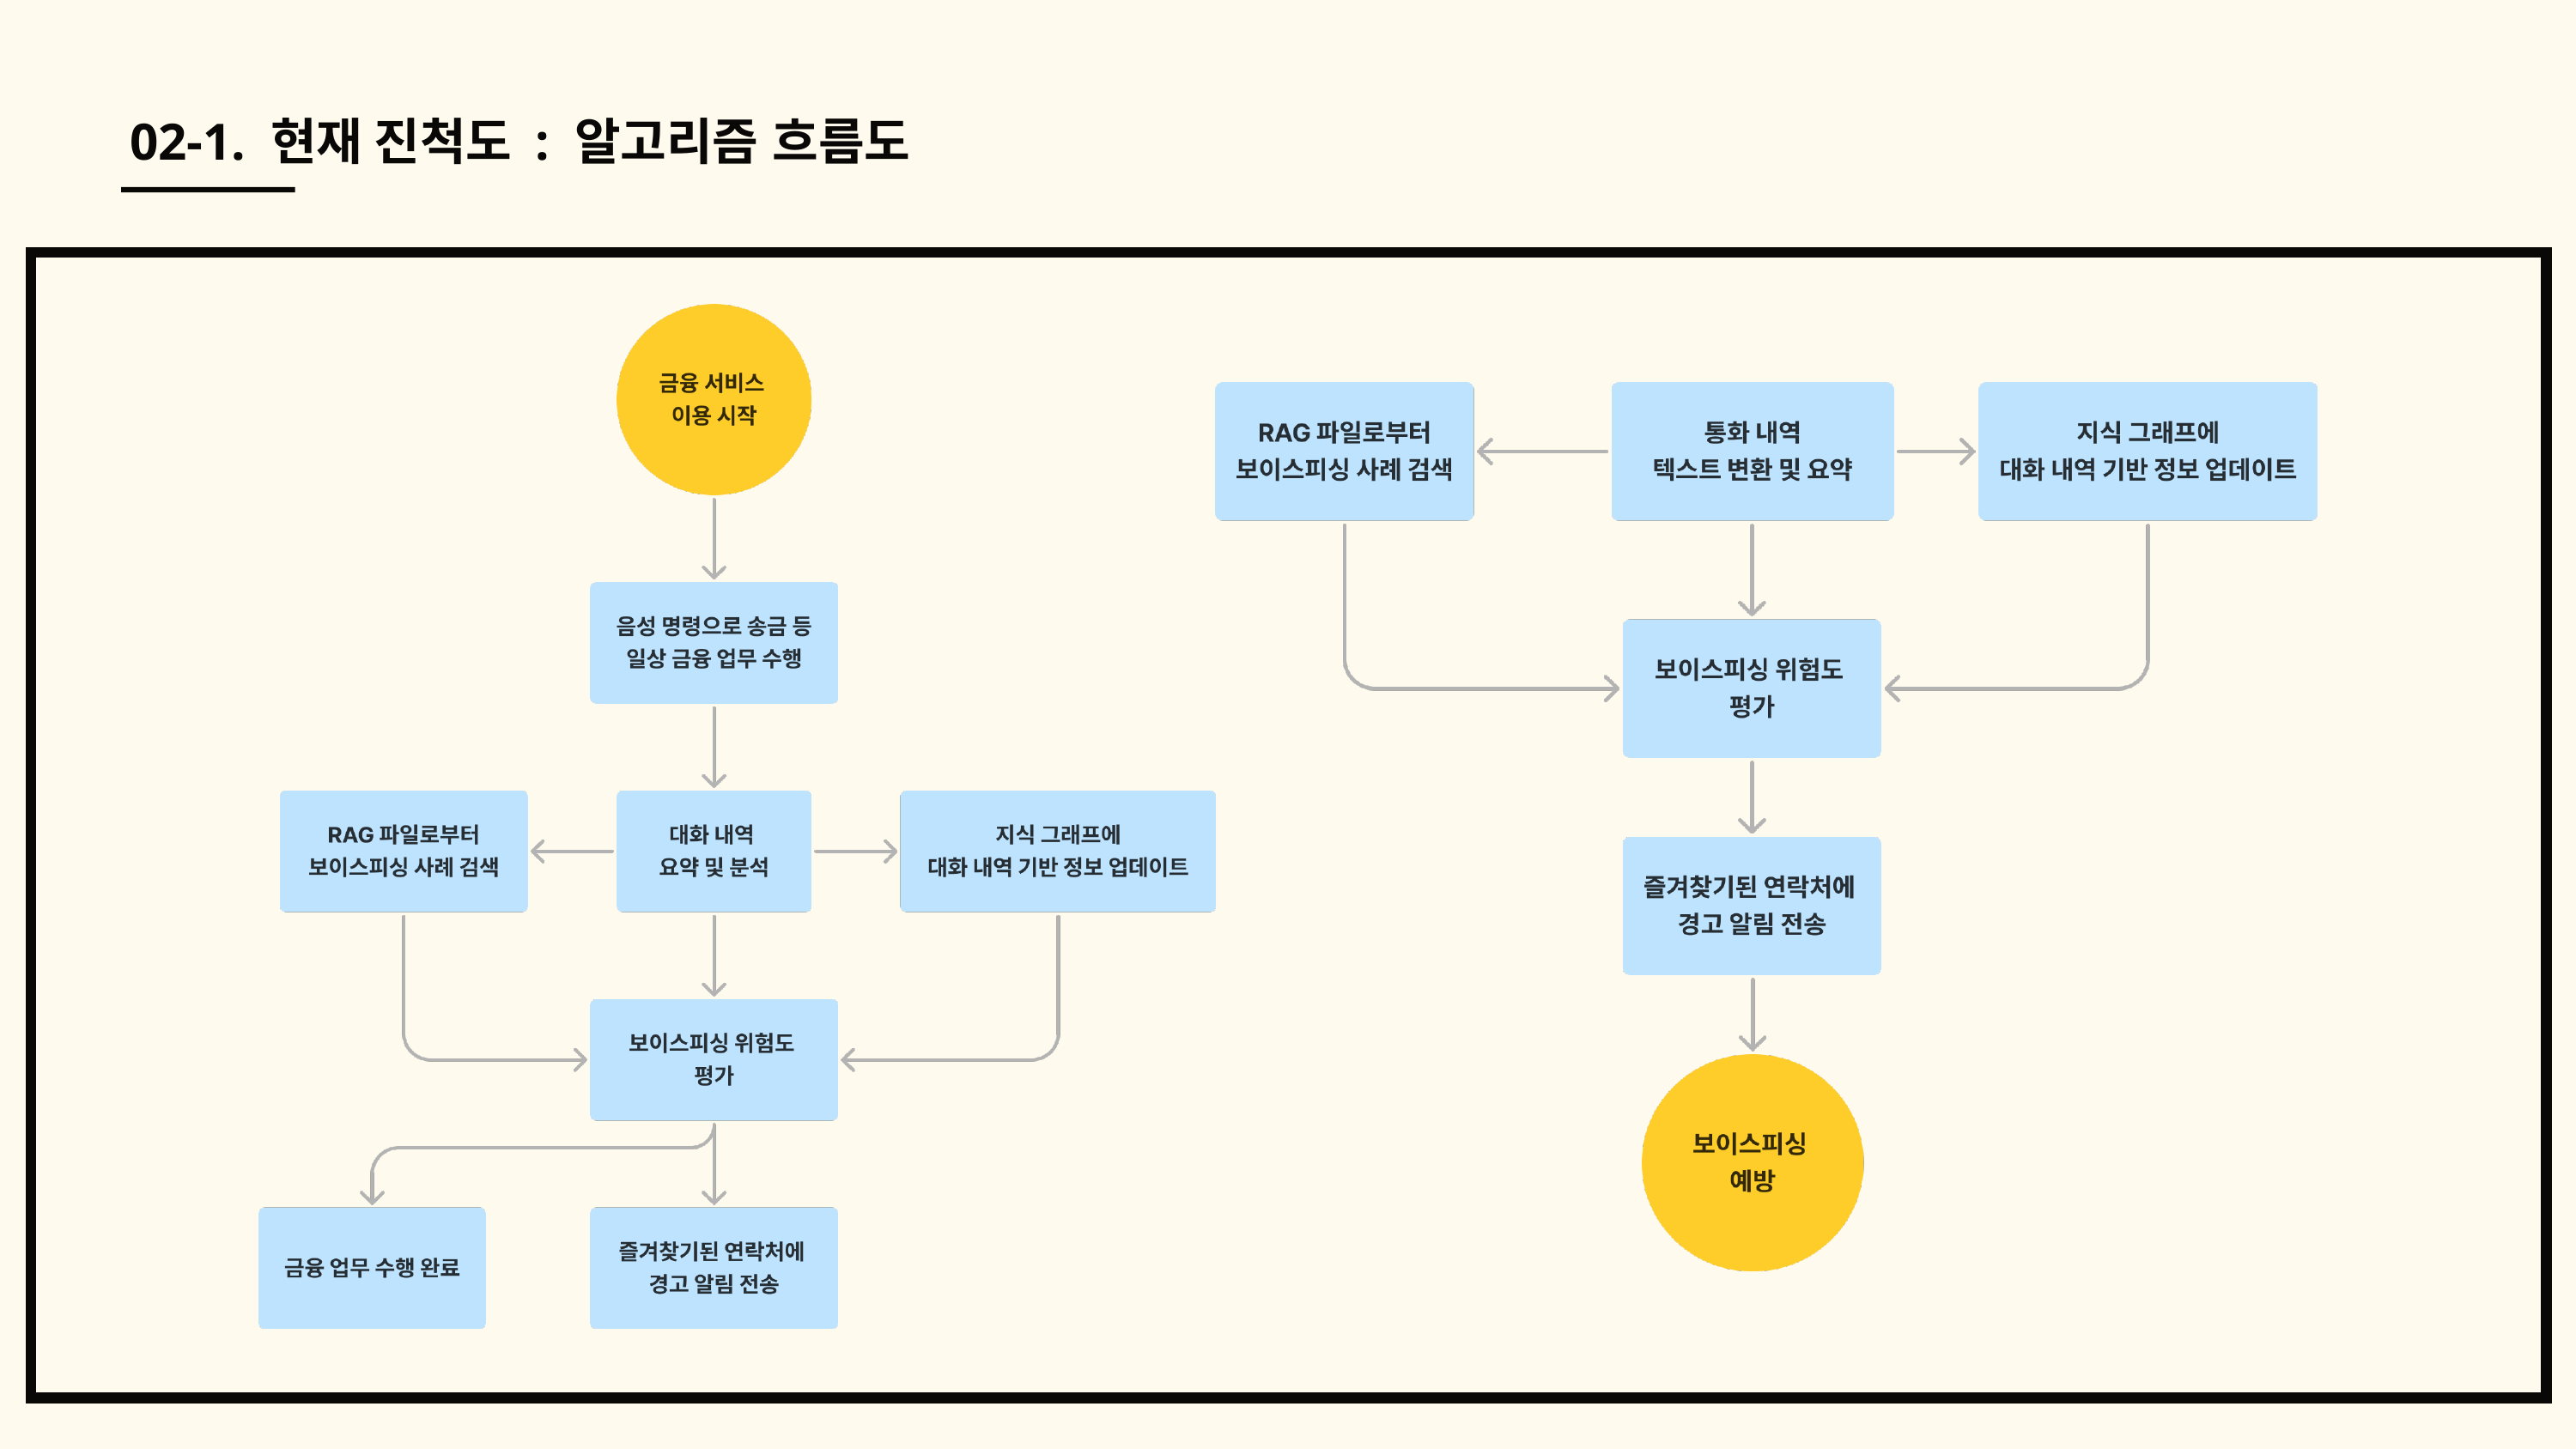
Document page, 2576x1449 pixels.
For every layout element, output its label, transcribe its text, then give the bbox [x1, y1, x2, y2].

text_box 02-1. 현재 진척도 : 알고리즘 흐름도 [130, 107, 1020, 171]
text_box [258, 304, 2318, 1329]
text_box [30, 252, 2547, 1398]
